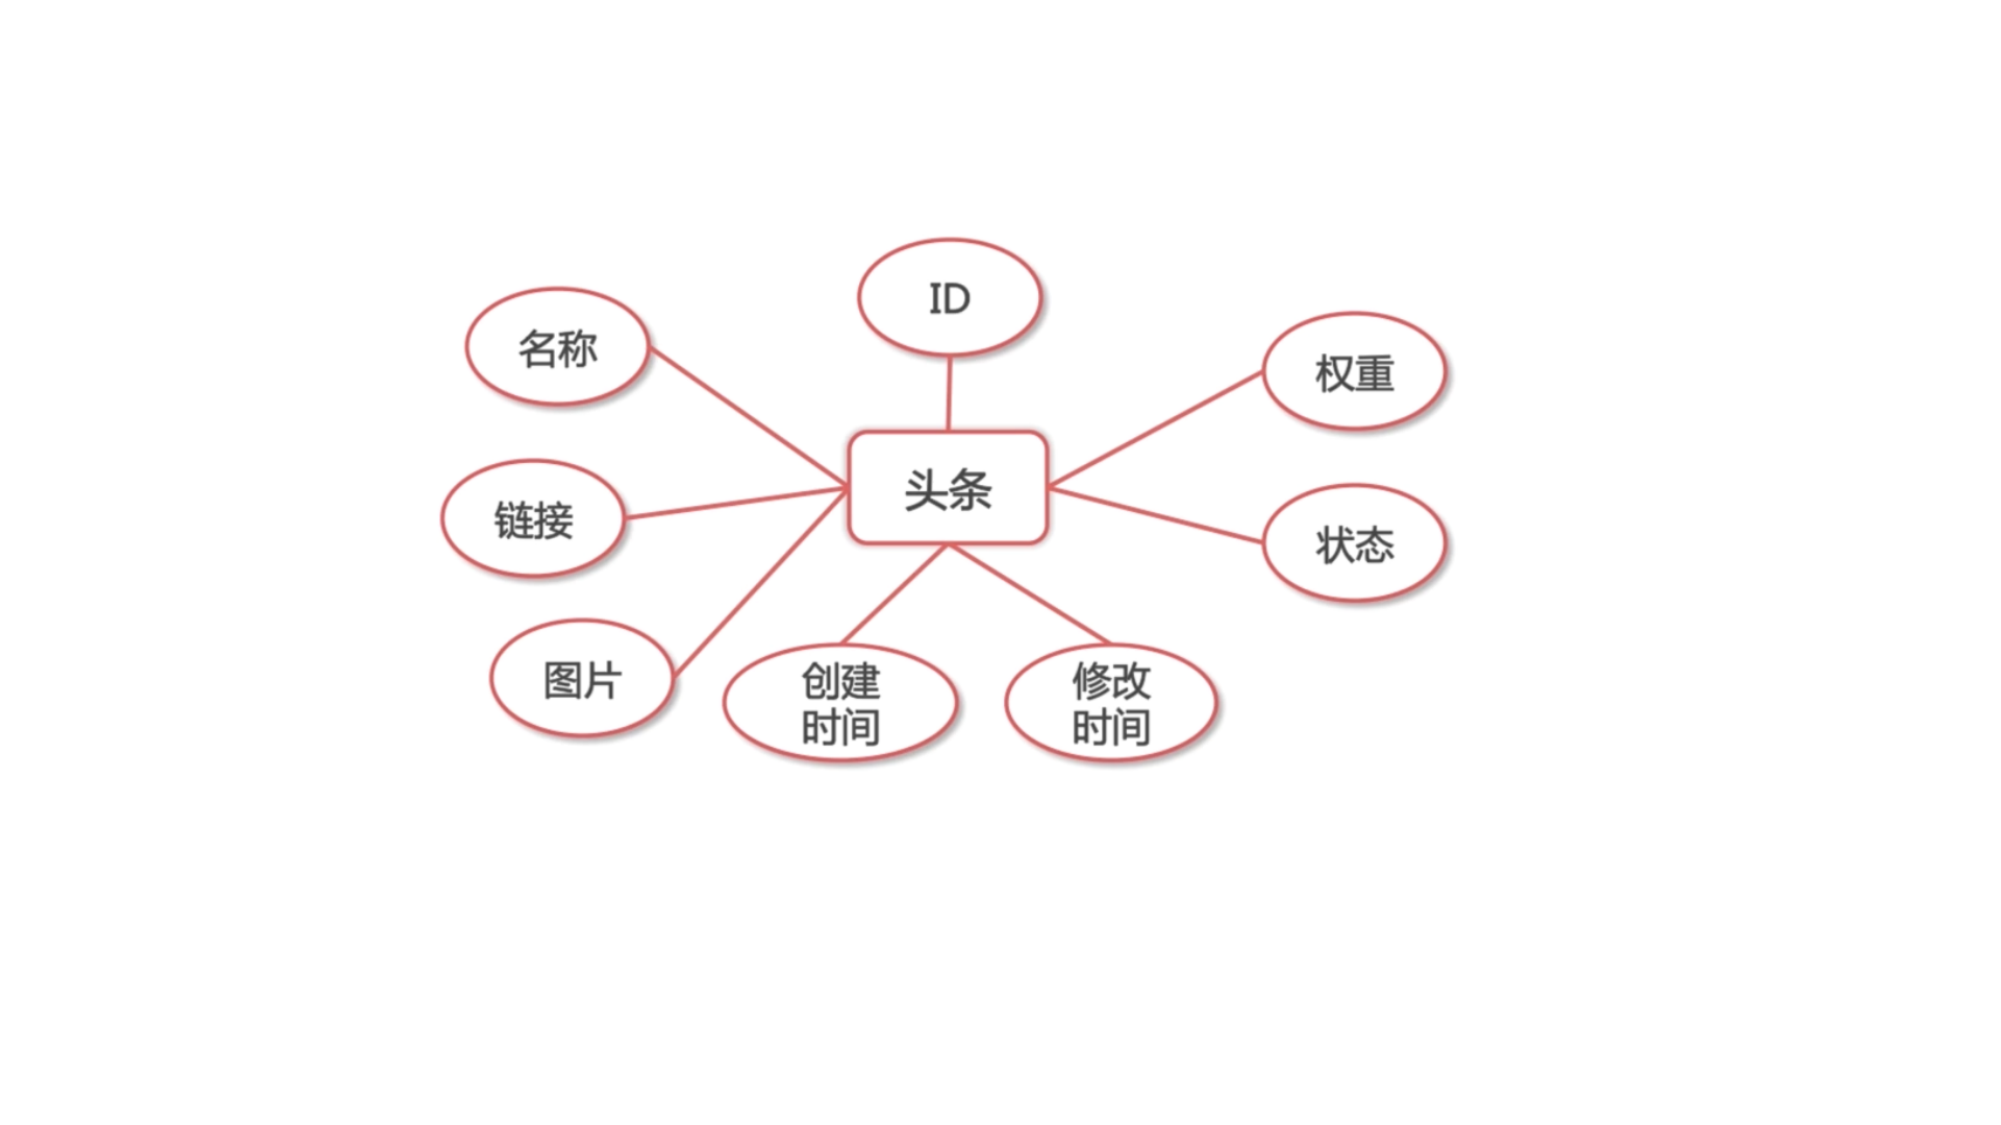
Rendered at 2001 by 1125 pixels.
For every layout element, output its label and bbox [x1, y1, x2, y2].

picture [433, 227, 1460, 774]
